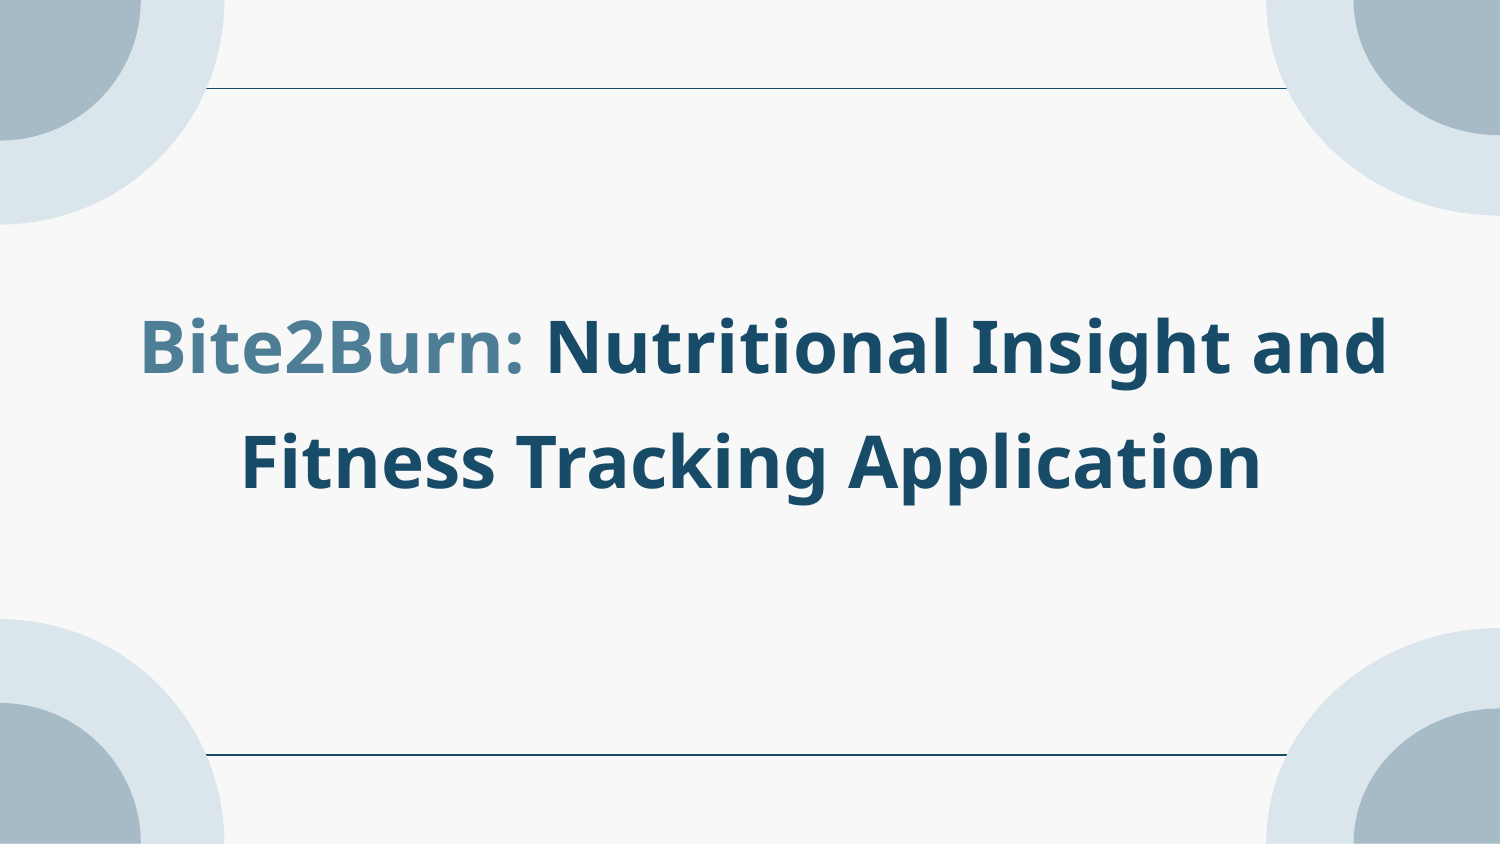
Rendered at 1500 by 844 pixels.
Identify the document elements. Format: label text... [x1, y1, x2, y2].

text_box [1265, 0, 1500, 216]
title Bite2Burn: Nutritional Insight and Fitness Tracking Application [56, 231, 1472, 578]
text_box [1265, 627, 1500, 844]
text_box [0, 618, 225, 844]
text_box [0, 0, 225, 225]
